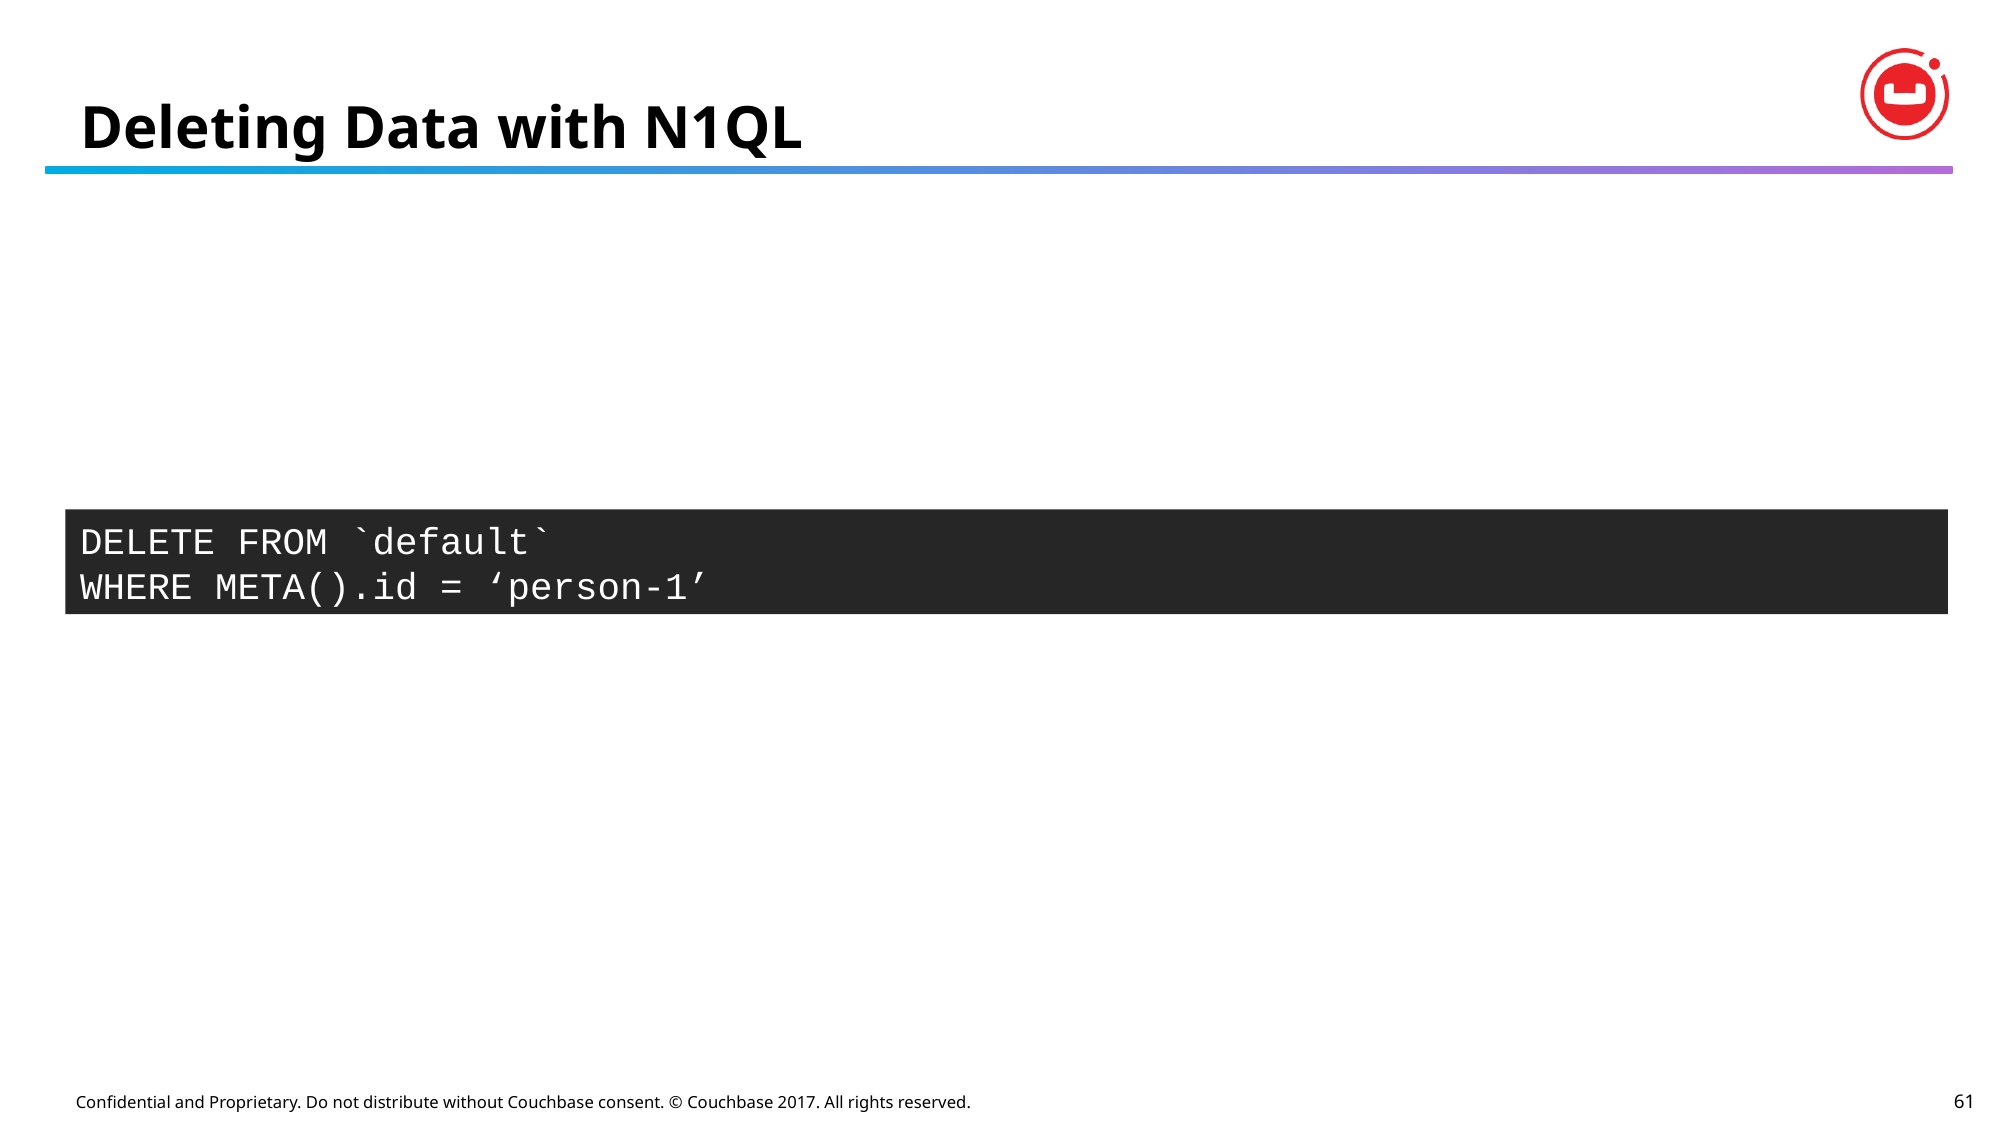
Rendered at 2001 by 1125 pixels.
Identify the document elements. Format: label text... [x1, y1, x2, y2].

title Deleting Data with N1QL [65, 84, 1768, 175]
text_box DELETE FROM `default` WHERE META().id = ‘person-1’ [65, 509, 1948, 615]
picture [1860, 48, 1958, 140]
